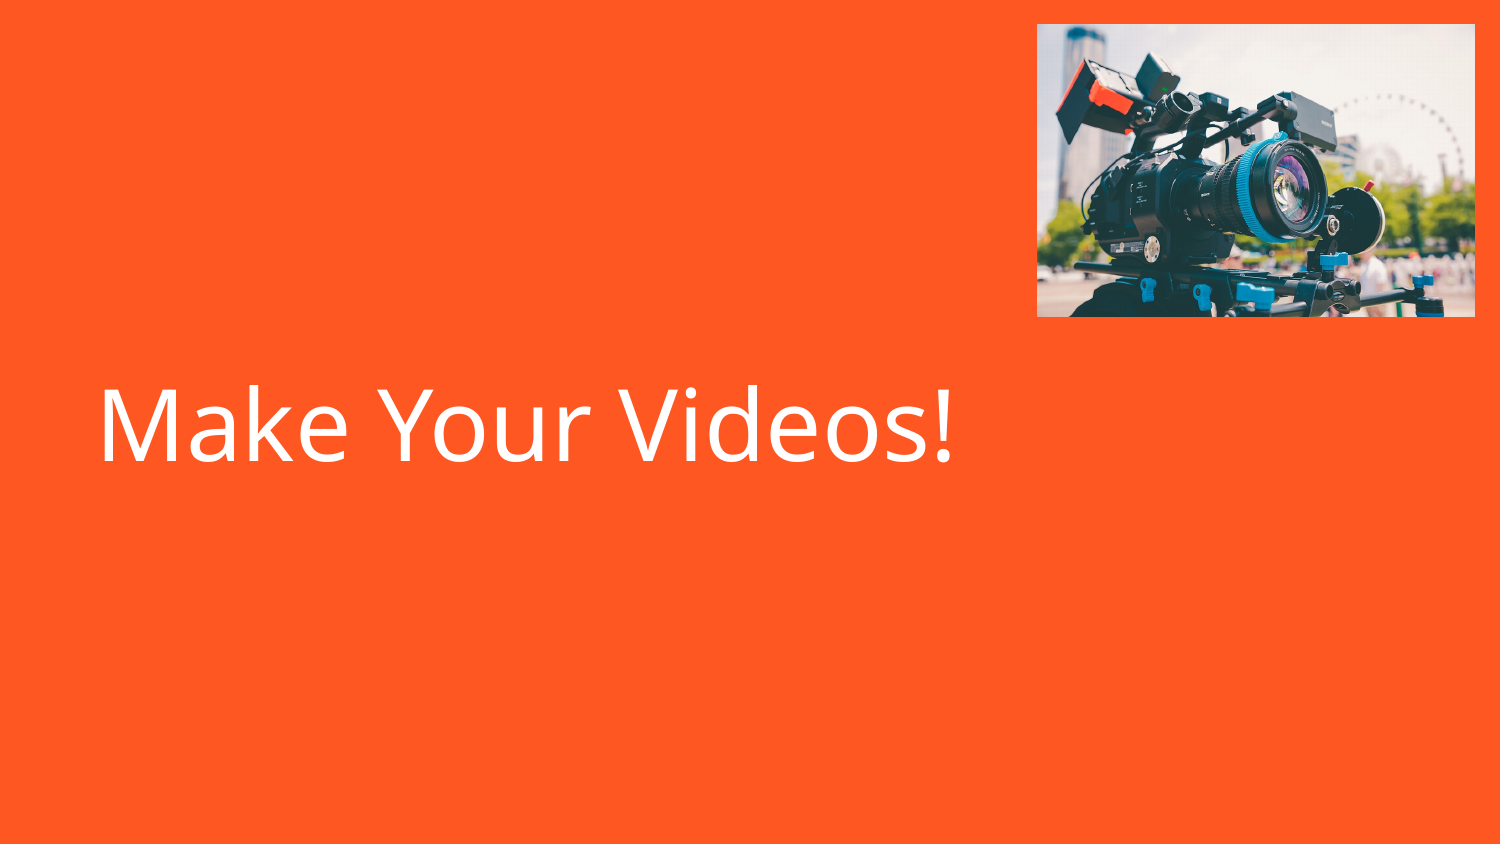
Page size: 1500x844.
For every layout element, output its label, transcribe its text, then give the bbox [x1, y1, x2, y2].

title Make Your Videos! [80, 86, 1013, 758]
picture [1037, 24, 1476, 317]
